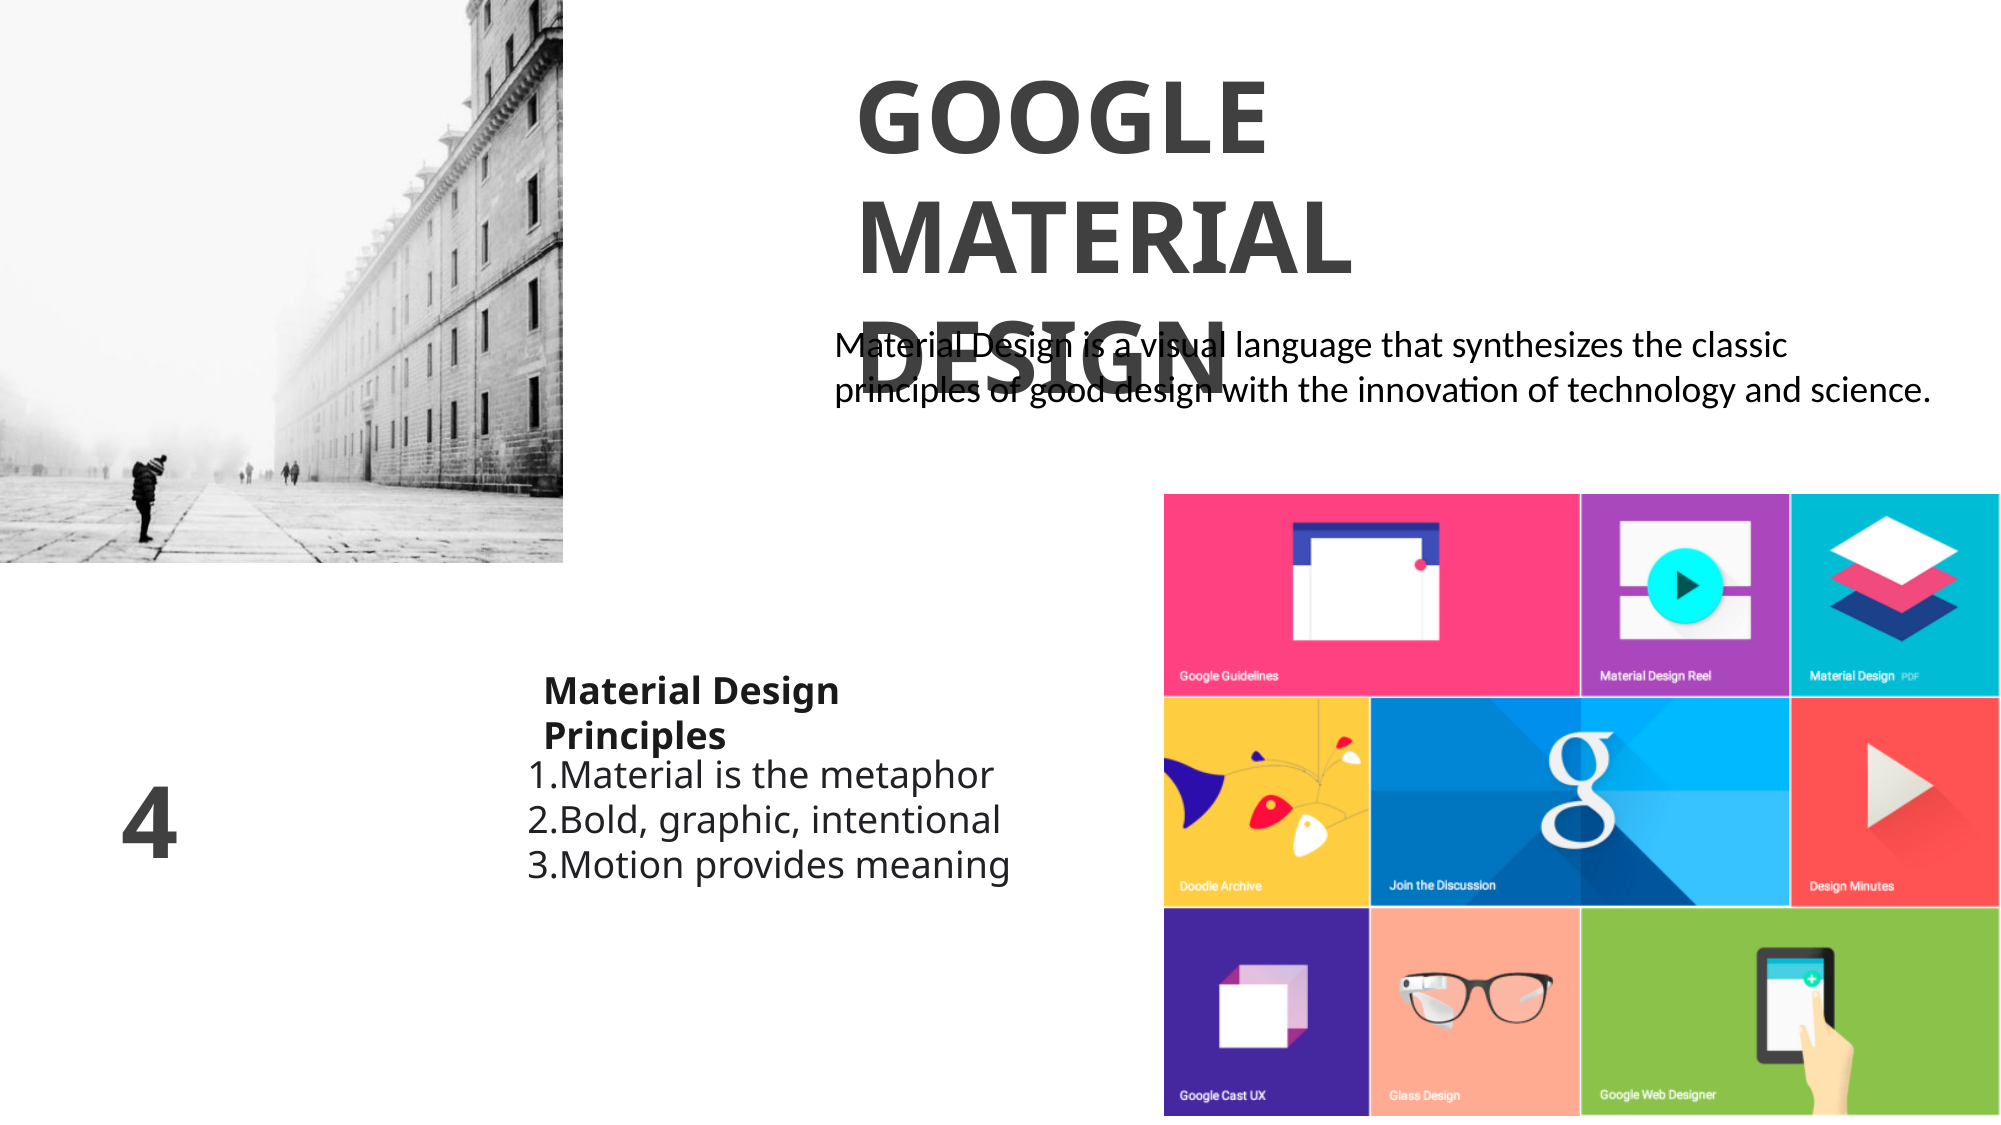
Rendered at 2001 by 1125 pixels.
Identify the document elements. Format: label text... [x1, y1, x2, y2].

text_box Material Design is a visual language that synthesizes the classic principles of good design with the innovation of technology and science. [819, 312, 1953, 418]
picture [0, 0, 563, 563]
text_box 1.Material is the metaphor​ 2.Bold, graphic, intentional​ 3.Motion provides meaning​ [512, 743, 1059, 894]
picture [1164, 494, 2000, 1116]
text_box GOOGLE MATERIAL DESIGN [839, 46, 1773, 312]
text_box Material Design Principles [528, 659, 1045, 765]
text_box 4 [106, 751, 457, 887]
